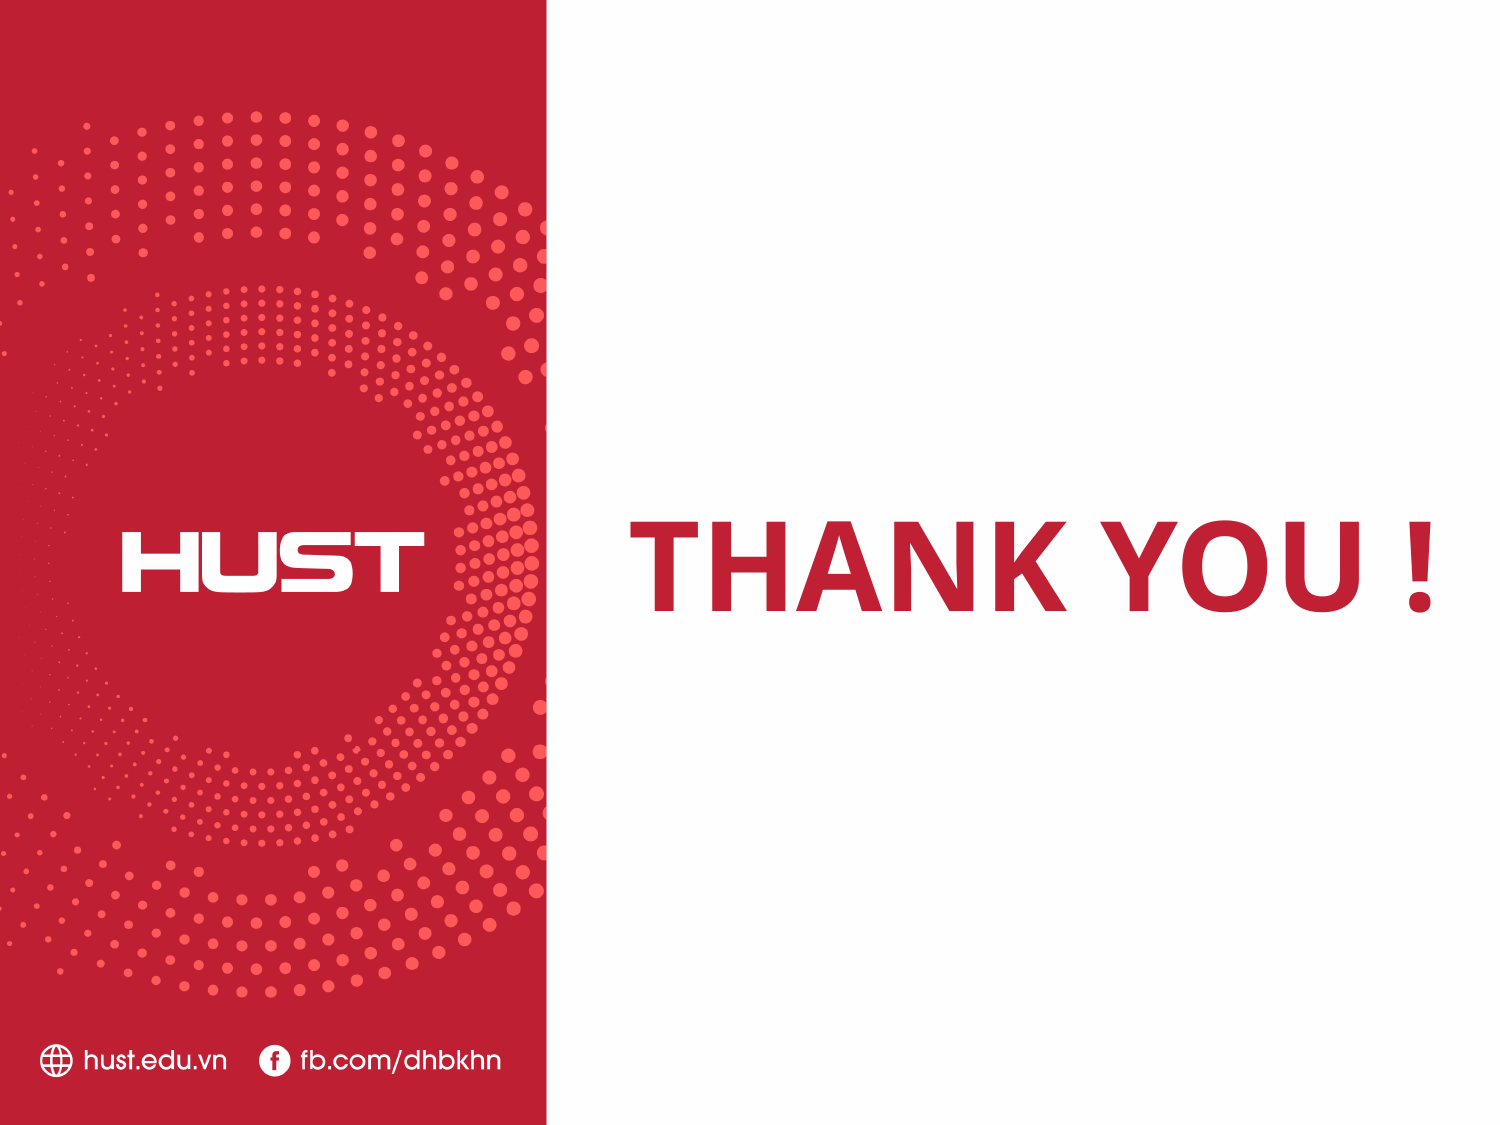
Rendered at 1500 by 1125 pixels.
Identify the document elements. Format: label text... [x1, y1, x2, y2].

picture [0, 0, 1500, 1125]
text_box THANK YOU ! [613, 495, 1487, 630]
